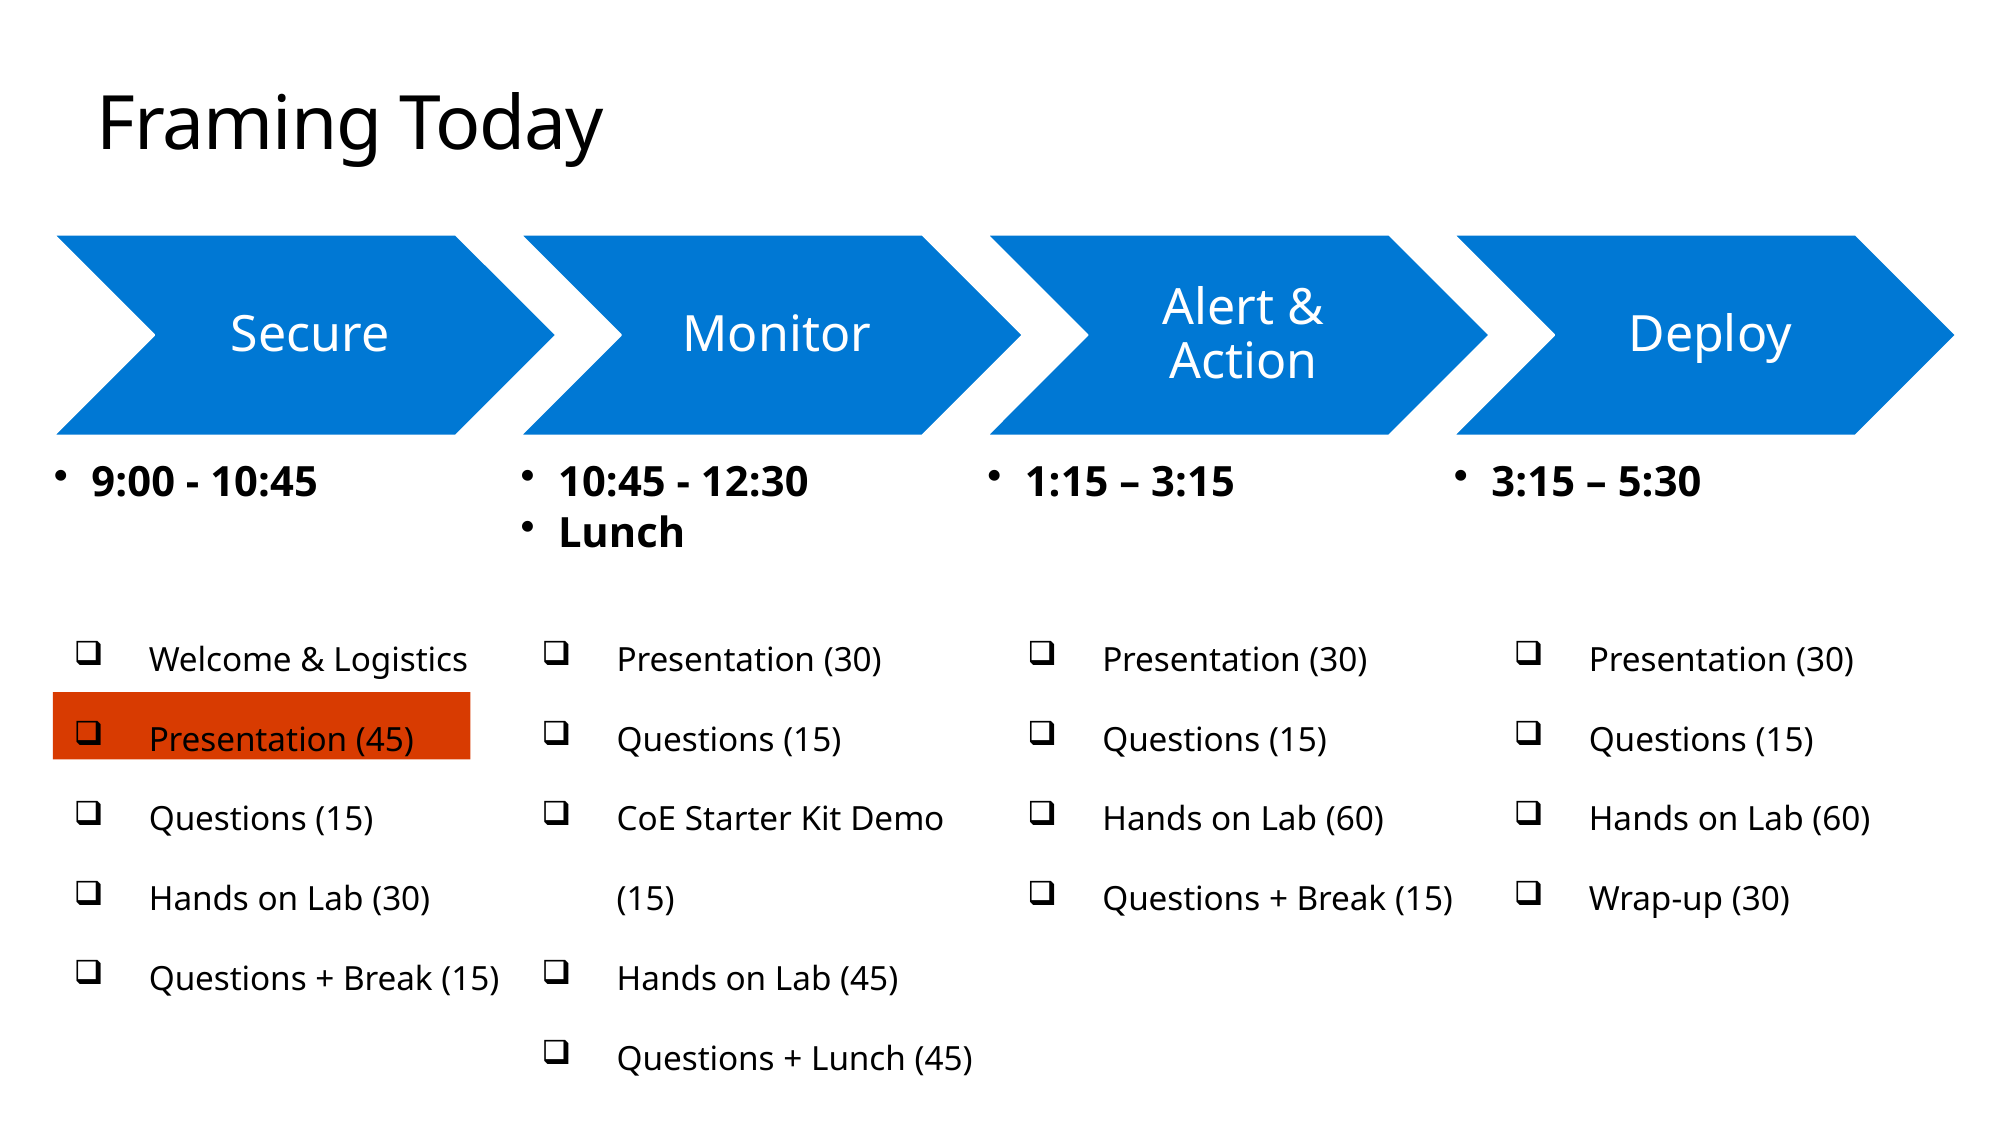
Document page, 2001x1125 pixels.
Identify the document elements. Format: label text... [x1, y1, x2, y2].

text_box Welcome & Logistics Presentation (45) Questions (15) Hands on Lab (30) Questions + Break (15) [73, 597, 507, 998]
title Framing Today [96, 75, 1904, 166]
text_box Presentation (30) Questions (15) Hands on Lab (60) Questions + Break (15) [1027, 597, 1479, 918]
text_box Presentation (30) Questions (15) CoE Starter Kit Demo (15) Hands on Lab (45) Questions + Lunch (45) [541, 597, 993, 1077]
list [52, 233, 1958, 583]
text_box Presentation (30) Questions (15) Hands on Lab (60) Wrap-up (30) [1514, 597, 1904, 918]
text_box [52, 692, 73, 760]
